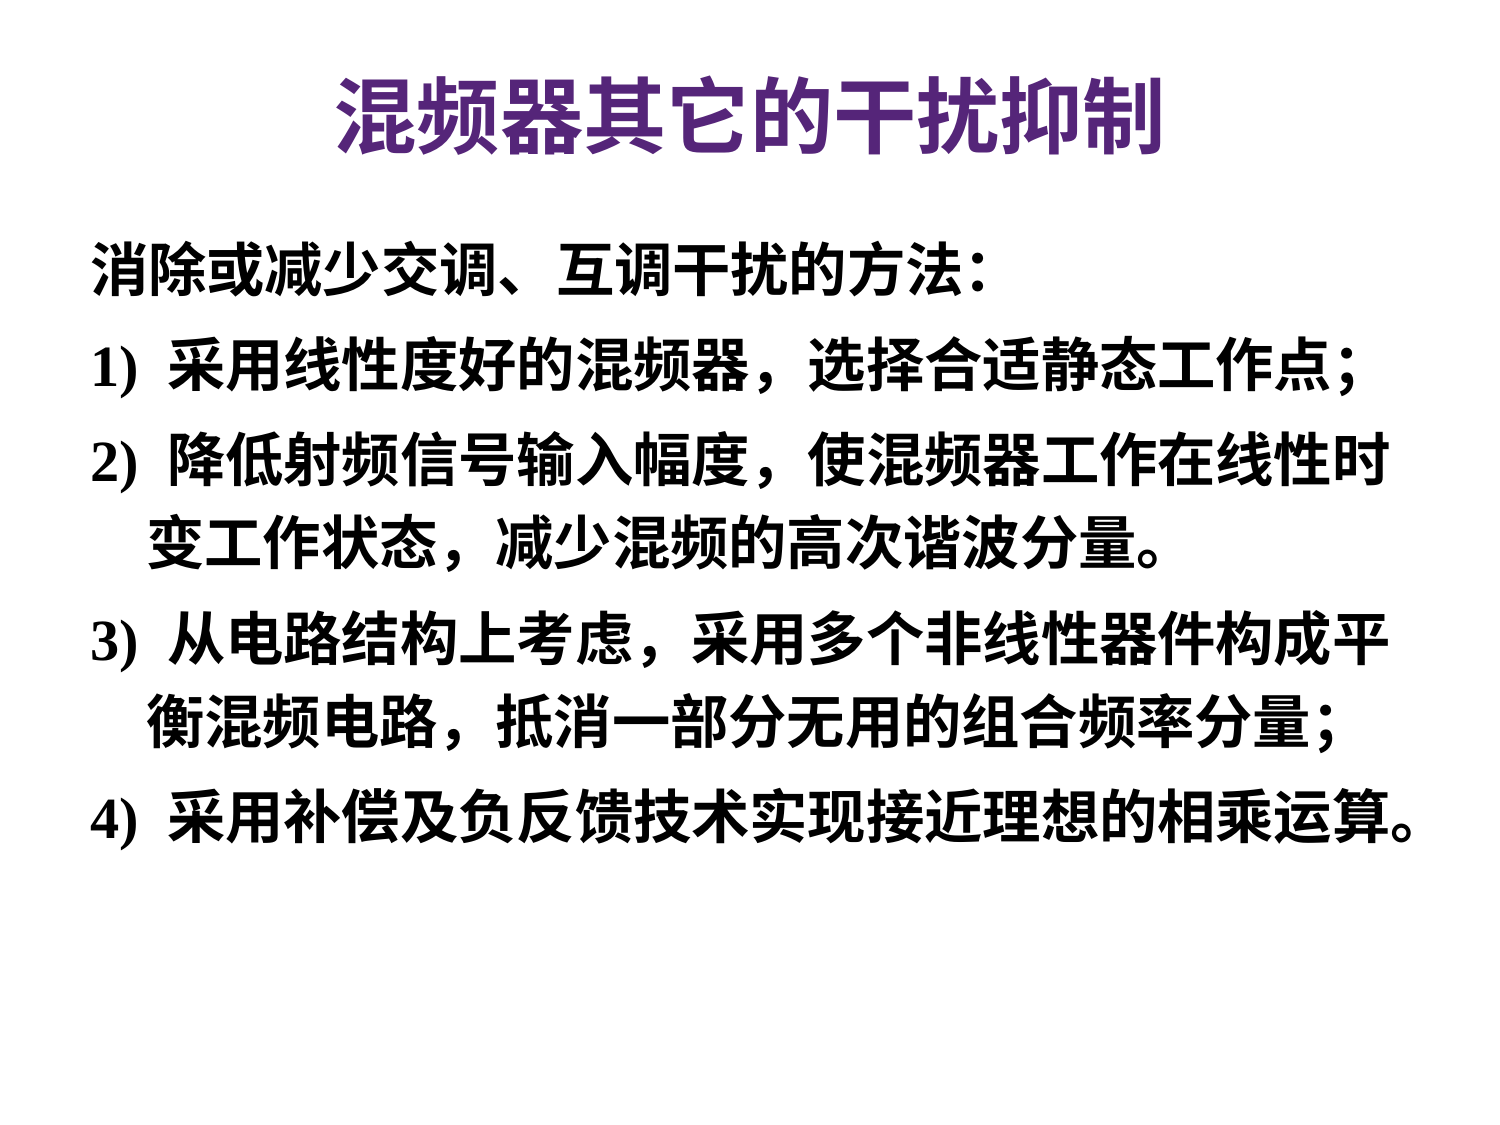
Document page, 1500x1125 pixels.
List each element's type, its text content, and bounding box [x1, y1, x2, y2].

title 混频器其它的干扰抑制 [75, 45, 1425, 163]
list 消除或减少交调、互调干扰的方法： 1) 采用线性度好的混频器，选择合适静态工作点； 2) 降低射频信号输入幅度，使混频器工作在线性时 变工作状态，减少混频的高次谐波分量。 3) 从电路结构上考虑，采用多个非线性器件构成平衡混频电路，抵消一部分无用的组合频率分量； 4) 采用补偿及负反馈技术实现接近理想的相乘运算。 [75, 212, 1450, 1063]
